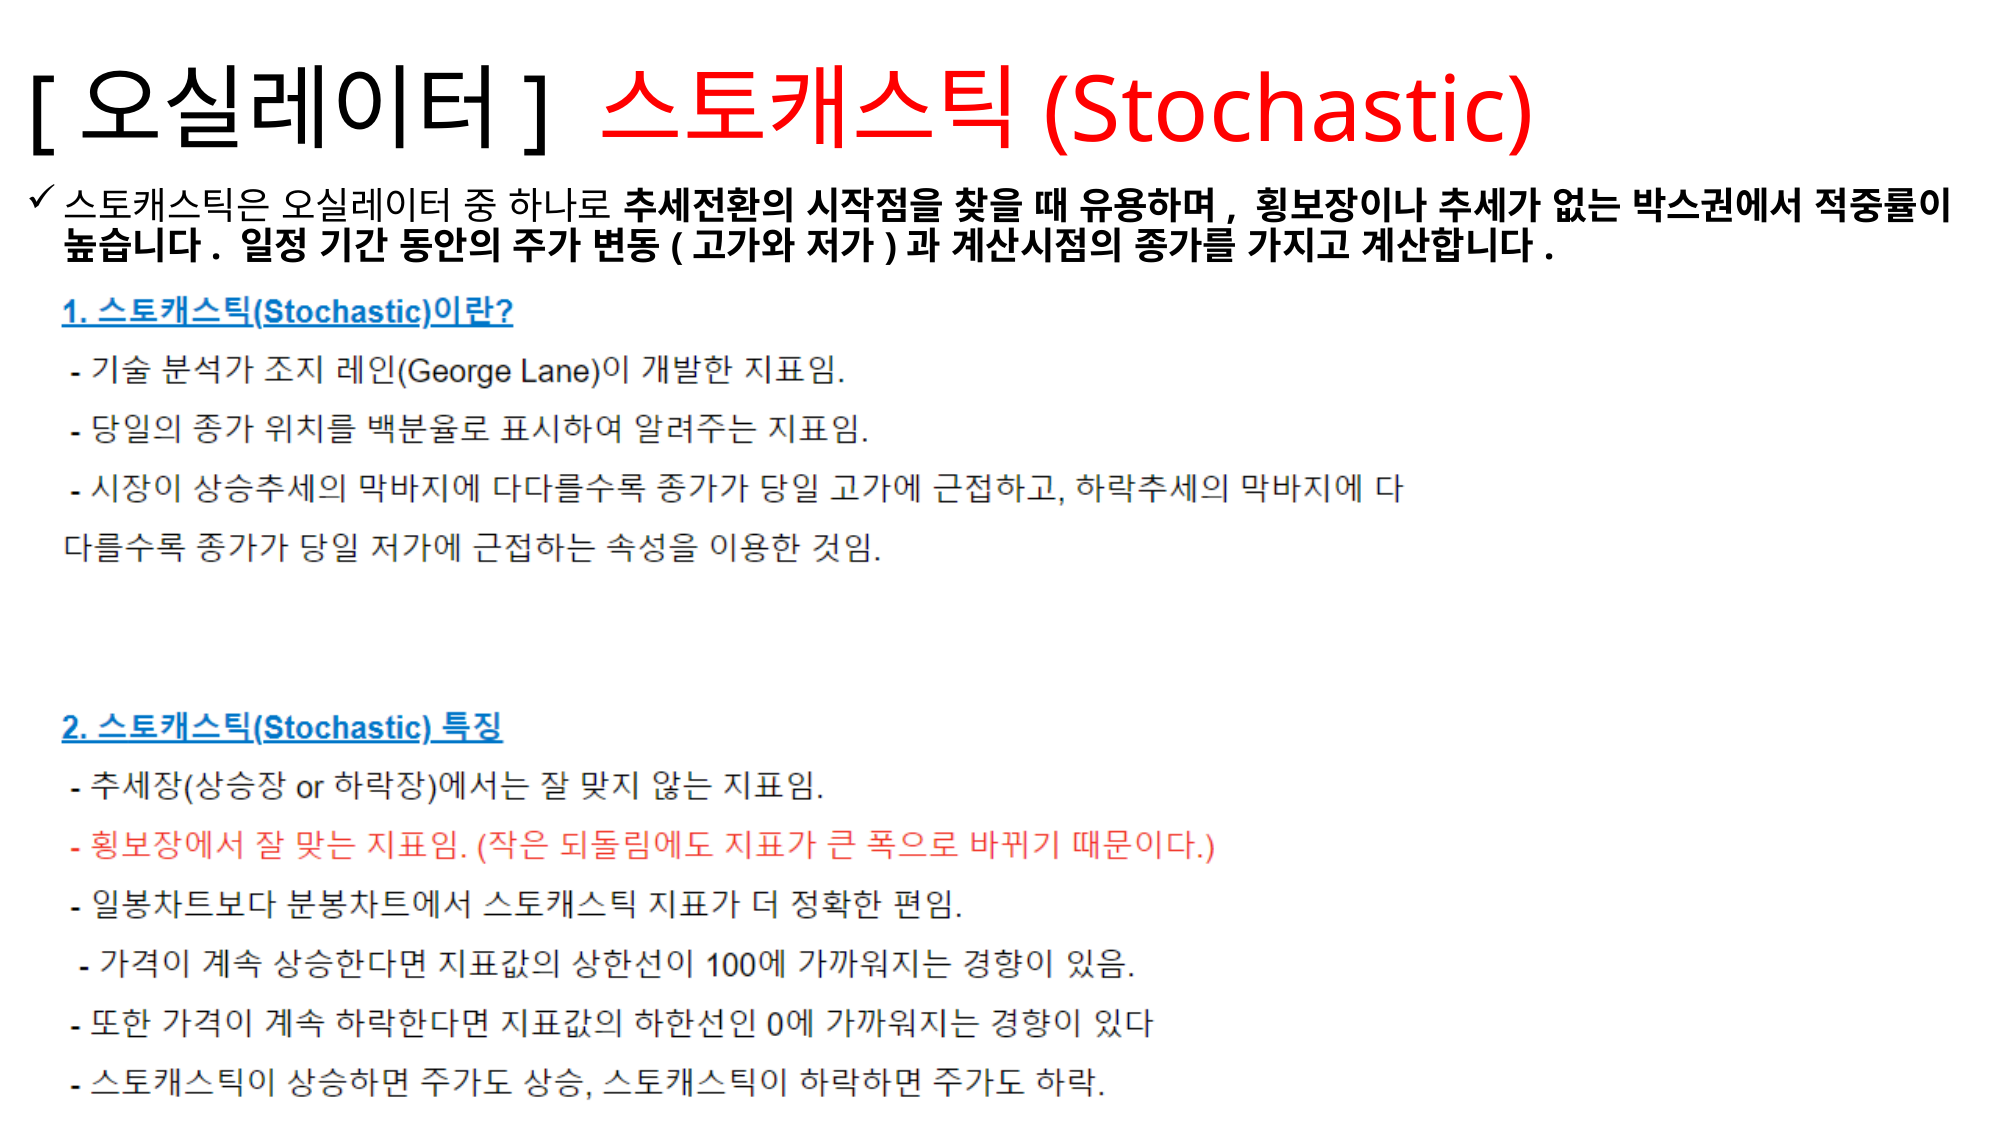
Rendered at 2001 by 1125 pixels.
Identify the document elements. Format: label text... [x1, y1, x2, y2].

picture [40, 276, 1425, 1122]
list 스토캐스틱은 오실레이터 중 하나로 추세전환의 시작점을 찾을 때 유용하며, 횡보장이나 추세가 없는 박스권에서 적중률이 높습니다. 일정 기간 동안의 주가 변동(고가와 저가)과 계산시점의 종가를 가지고 계산합니다. [11, 179, 2000, 793]
title [오실레이터] 스토캐스틱(Stochastic) [11, 3, 1729, 179]
